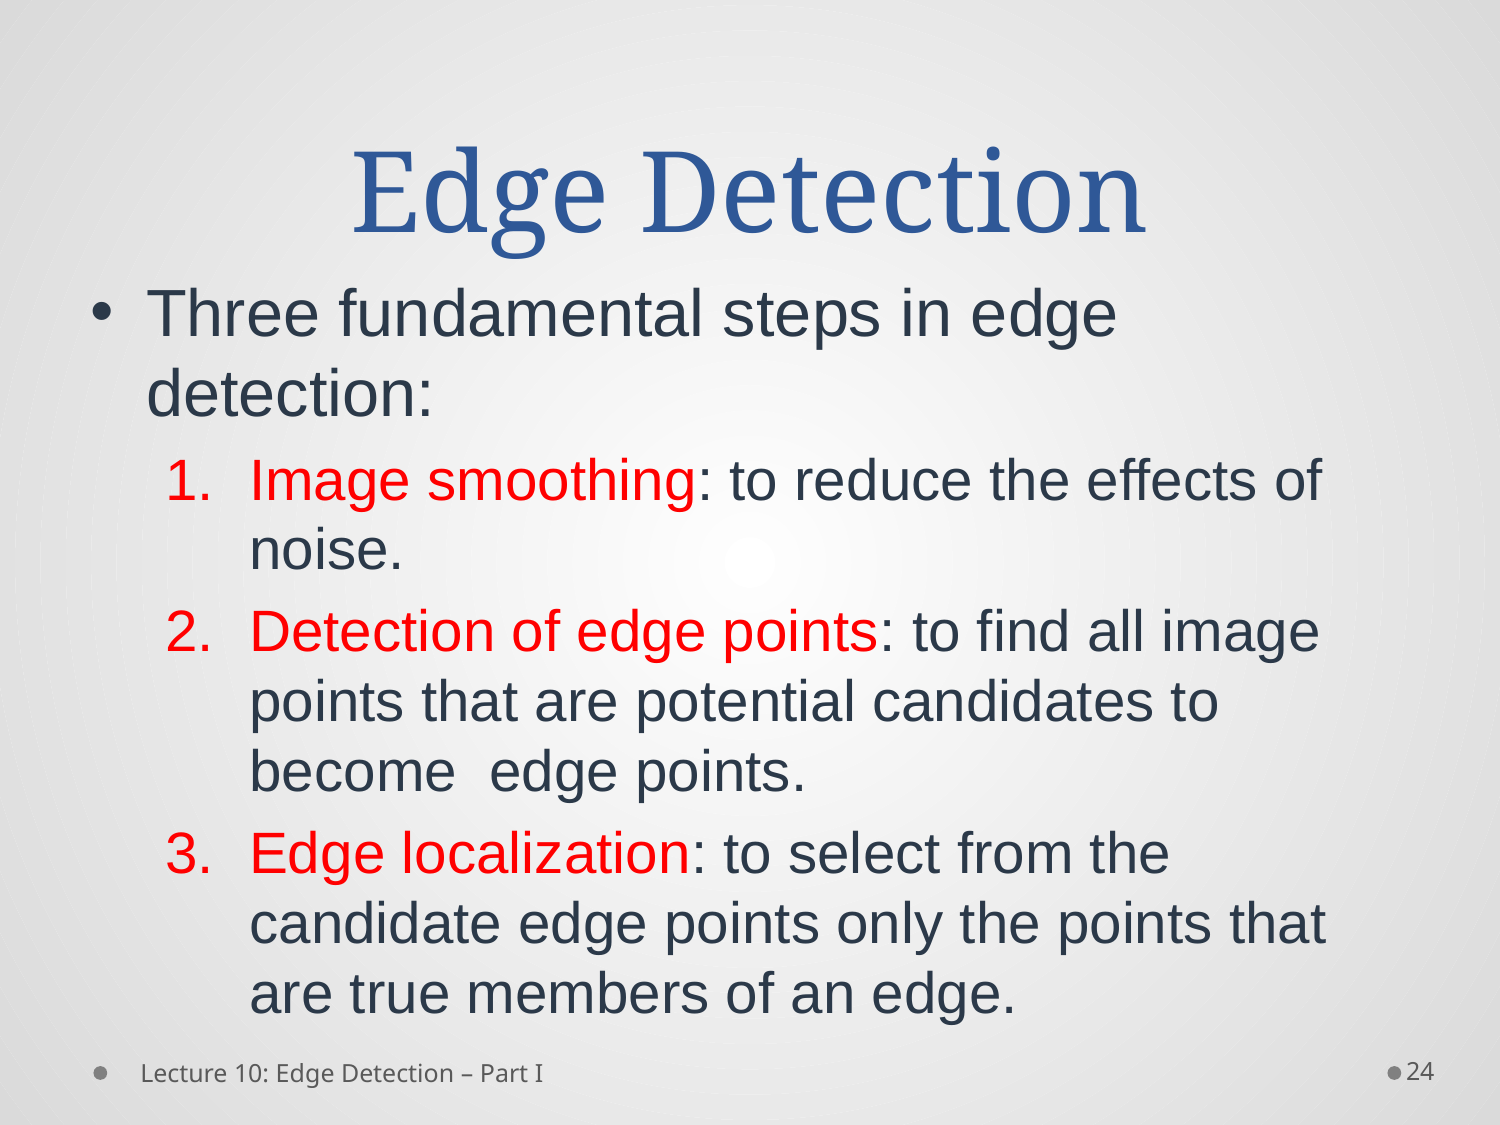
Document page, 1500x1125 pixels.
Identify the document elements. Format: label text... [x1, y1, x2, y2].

text_box Three fundamental steps in edge detection: Image smoothing: to reduce the effects of noise. Detection of edge points: to find all image points that are potential candidates to become edge points. Edge localization: to select from the candidate edge points only the points that are true members of an edge. [74, 262, 1425, 1005]
title Edge Detection [75, 0, 1425, 262]
slide_number 24 [1401, 1042, 1494, 1103]
text_box [99, 287, 1450, 1030]
